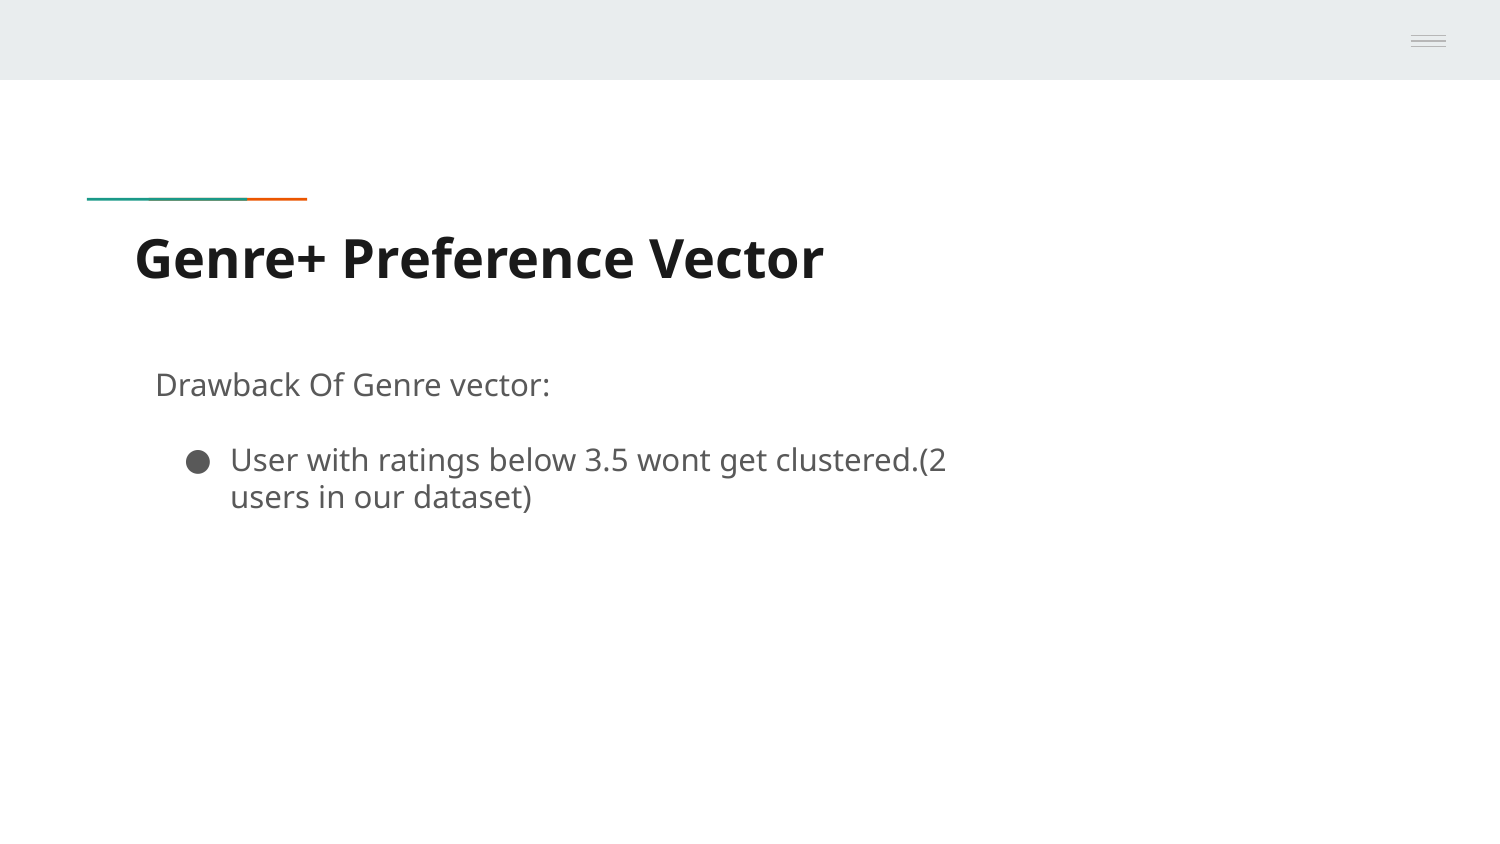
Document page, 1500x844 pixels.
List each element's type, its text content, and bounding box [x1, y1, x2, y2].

title Genre+ Preference Vector [119, 216, 1381, 305]
text_box Drawback Of Genre vector: User with ratings below 3.5 wont get clustered.(2 users in our dataset) [140, 349, 995, 605]
